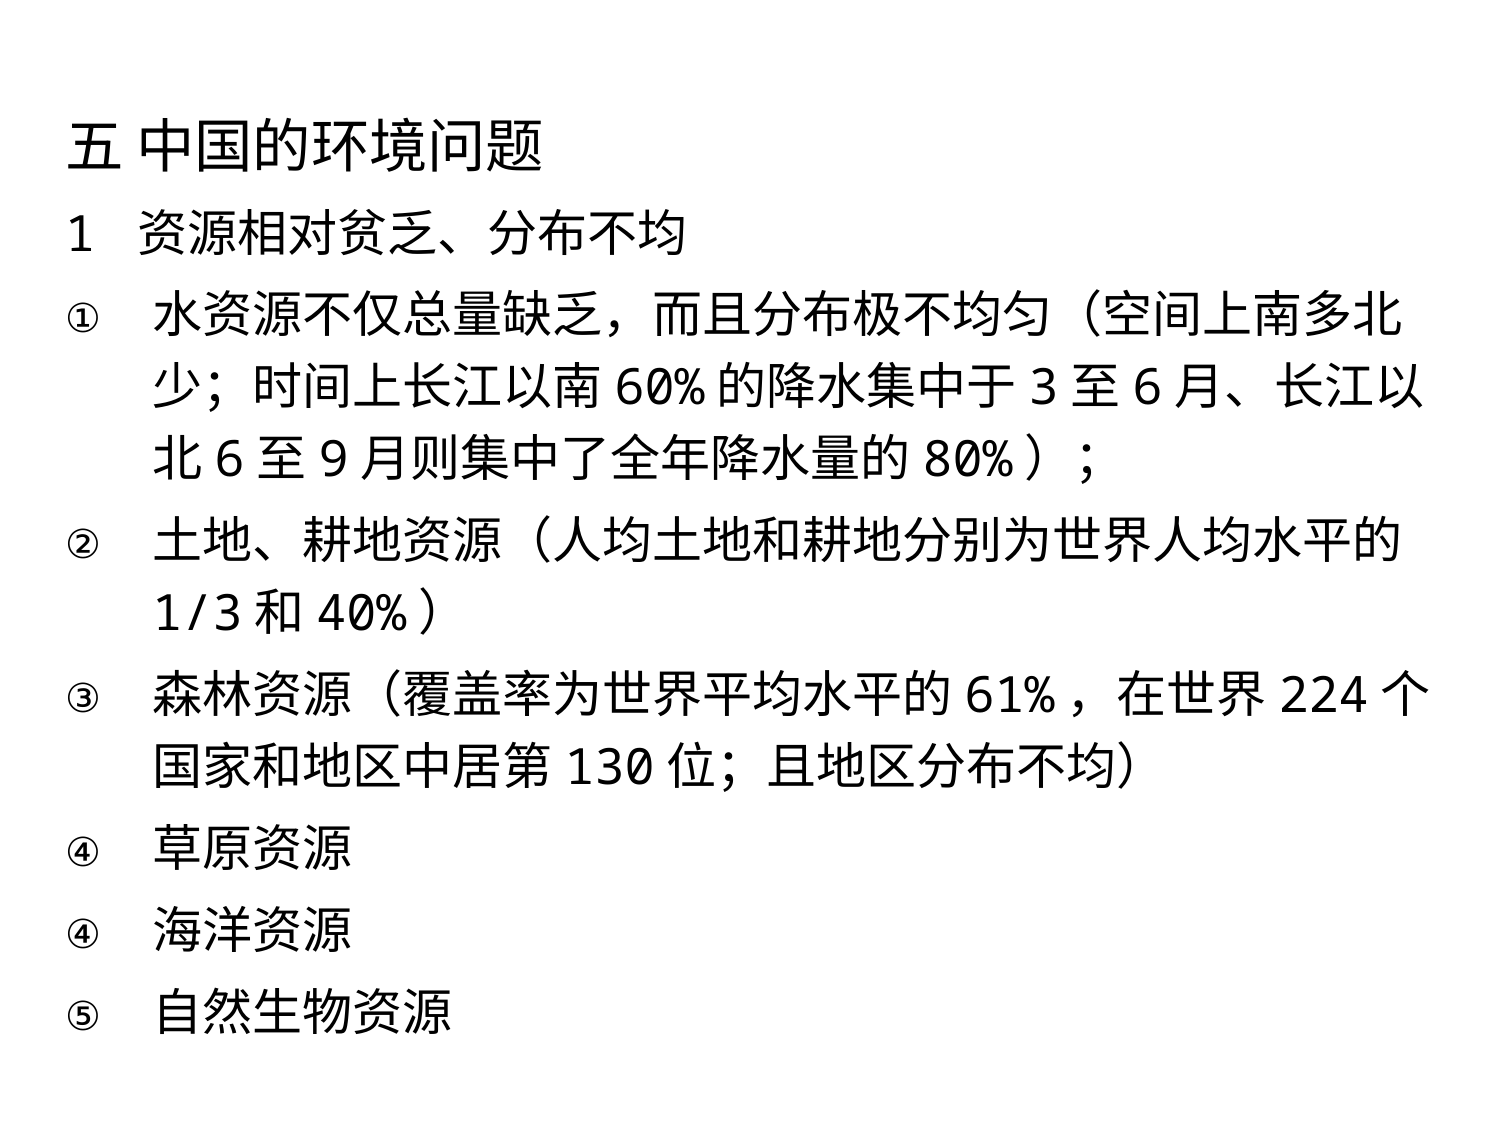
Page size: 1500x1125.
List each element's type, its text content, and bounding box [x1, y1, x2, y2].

list 五 中国的环境问题 1 资源相对贫乏、分布不均 水资源不仅总量缺乏，而且分布极不均匀（空间上南多北少；时间上长江以南60%的降水集中于3至6月、长江以北6至9月则集中了全年降水量的80%）； 土地、耕地资源（人均土地和耕地分别为世界人均水平的1/3和40%） 森林资源（覆盖率为世界平均水平的61%，在世界224个国家和地区中居第130位；且地区分布不均） 草原资源 海洋资源 自然生物资源 [50, 87, 1451, 1063]
